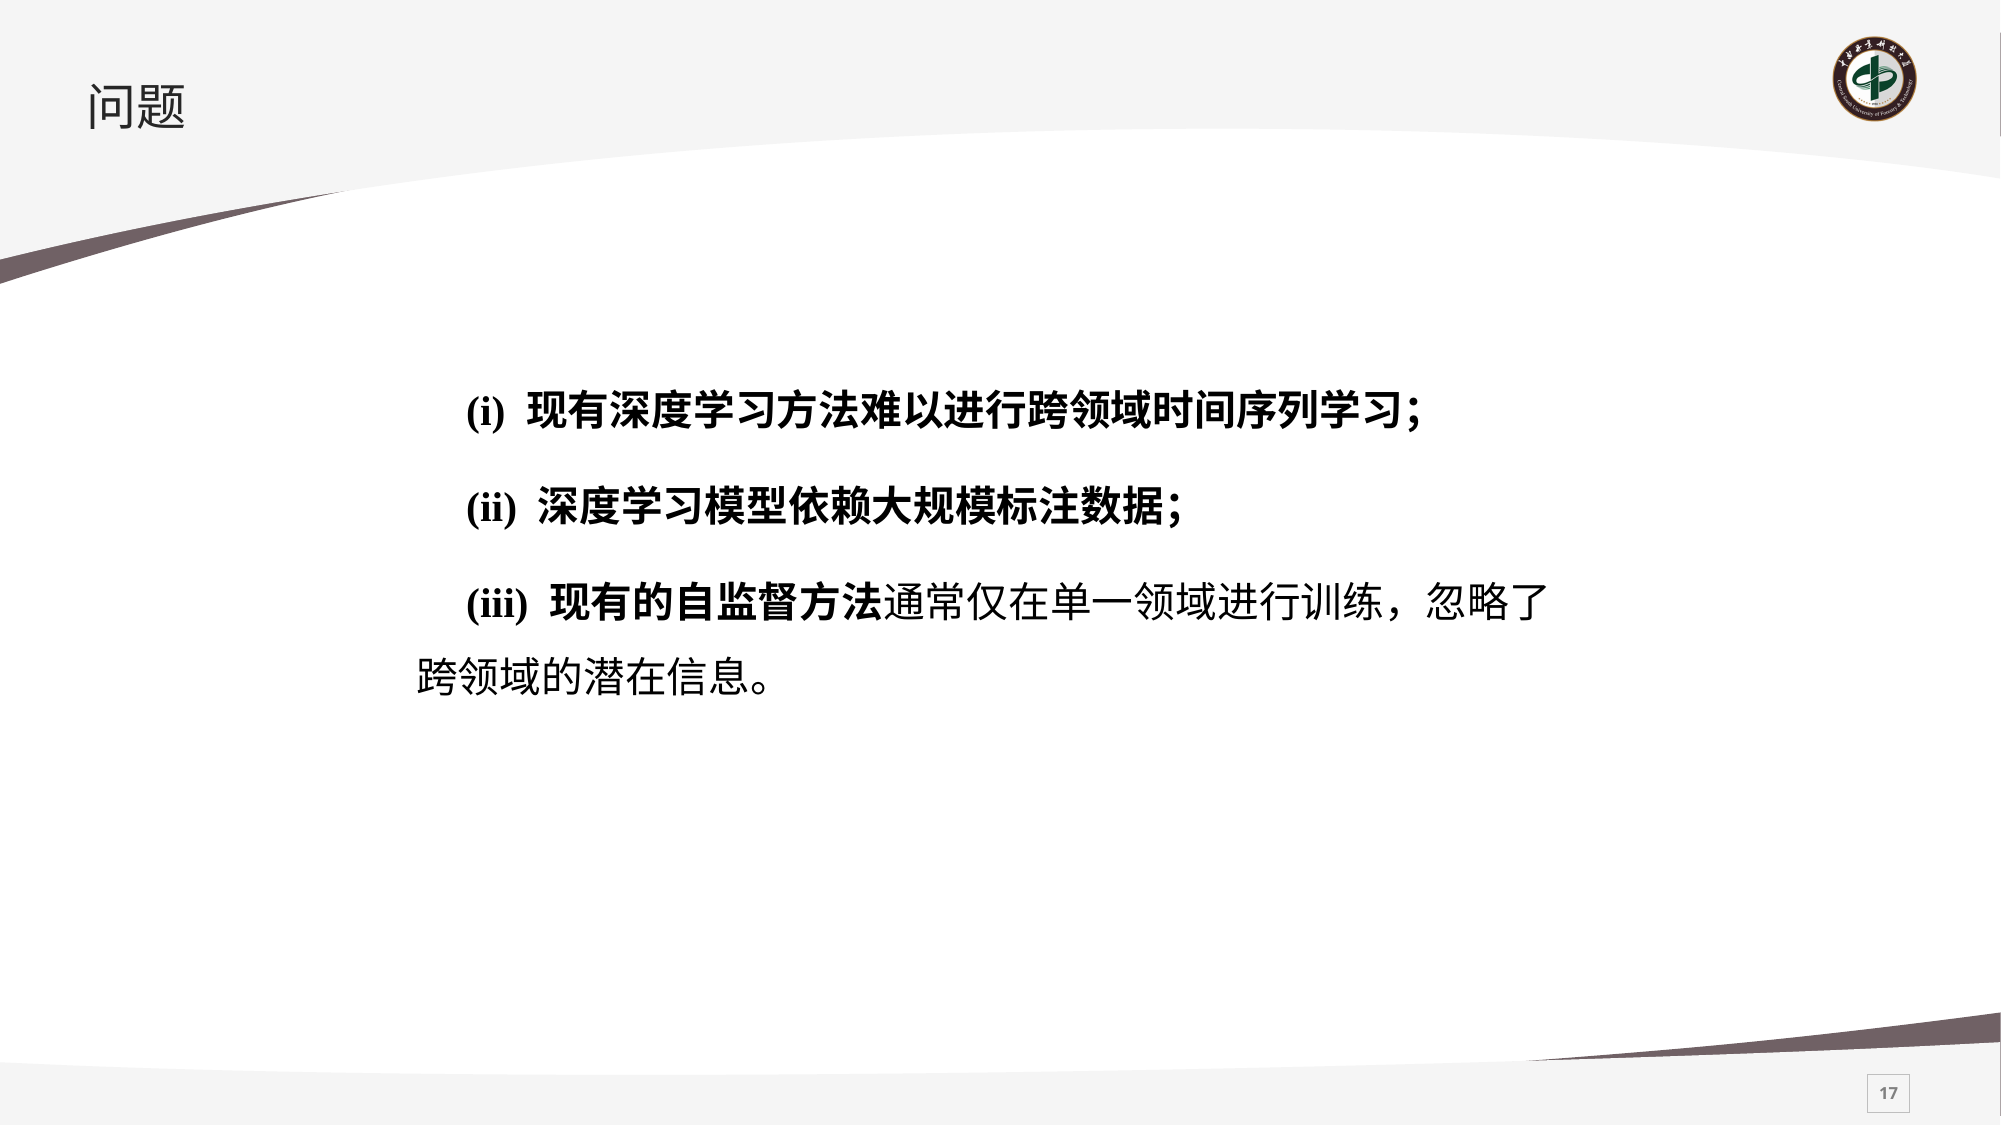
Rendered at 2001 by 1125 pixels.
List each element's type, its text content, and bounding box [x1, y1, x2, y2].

text_box (i) 现有深度学习方法难以进行跨领域时间序列学习； (ii) 深度学习模型依赖大规模标注数据； (iii) 现有的自监督方法通常仅在单一领域进行训练，忽略了跨领域的潜在信息。 [416, 351, 1605, 718]
picture [1831, 35, 1918, 123]
title 问题 [72, 74, 1844, 193]
